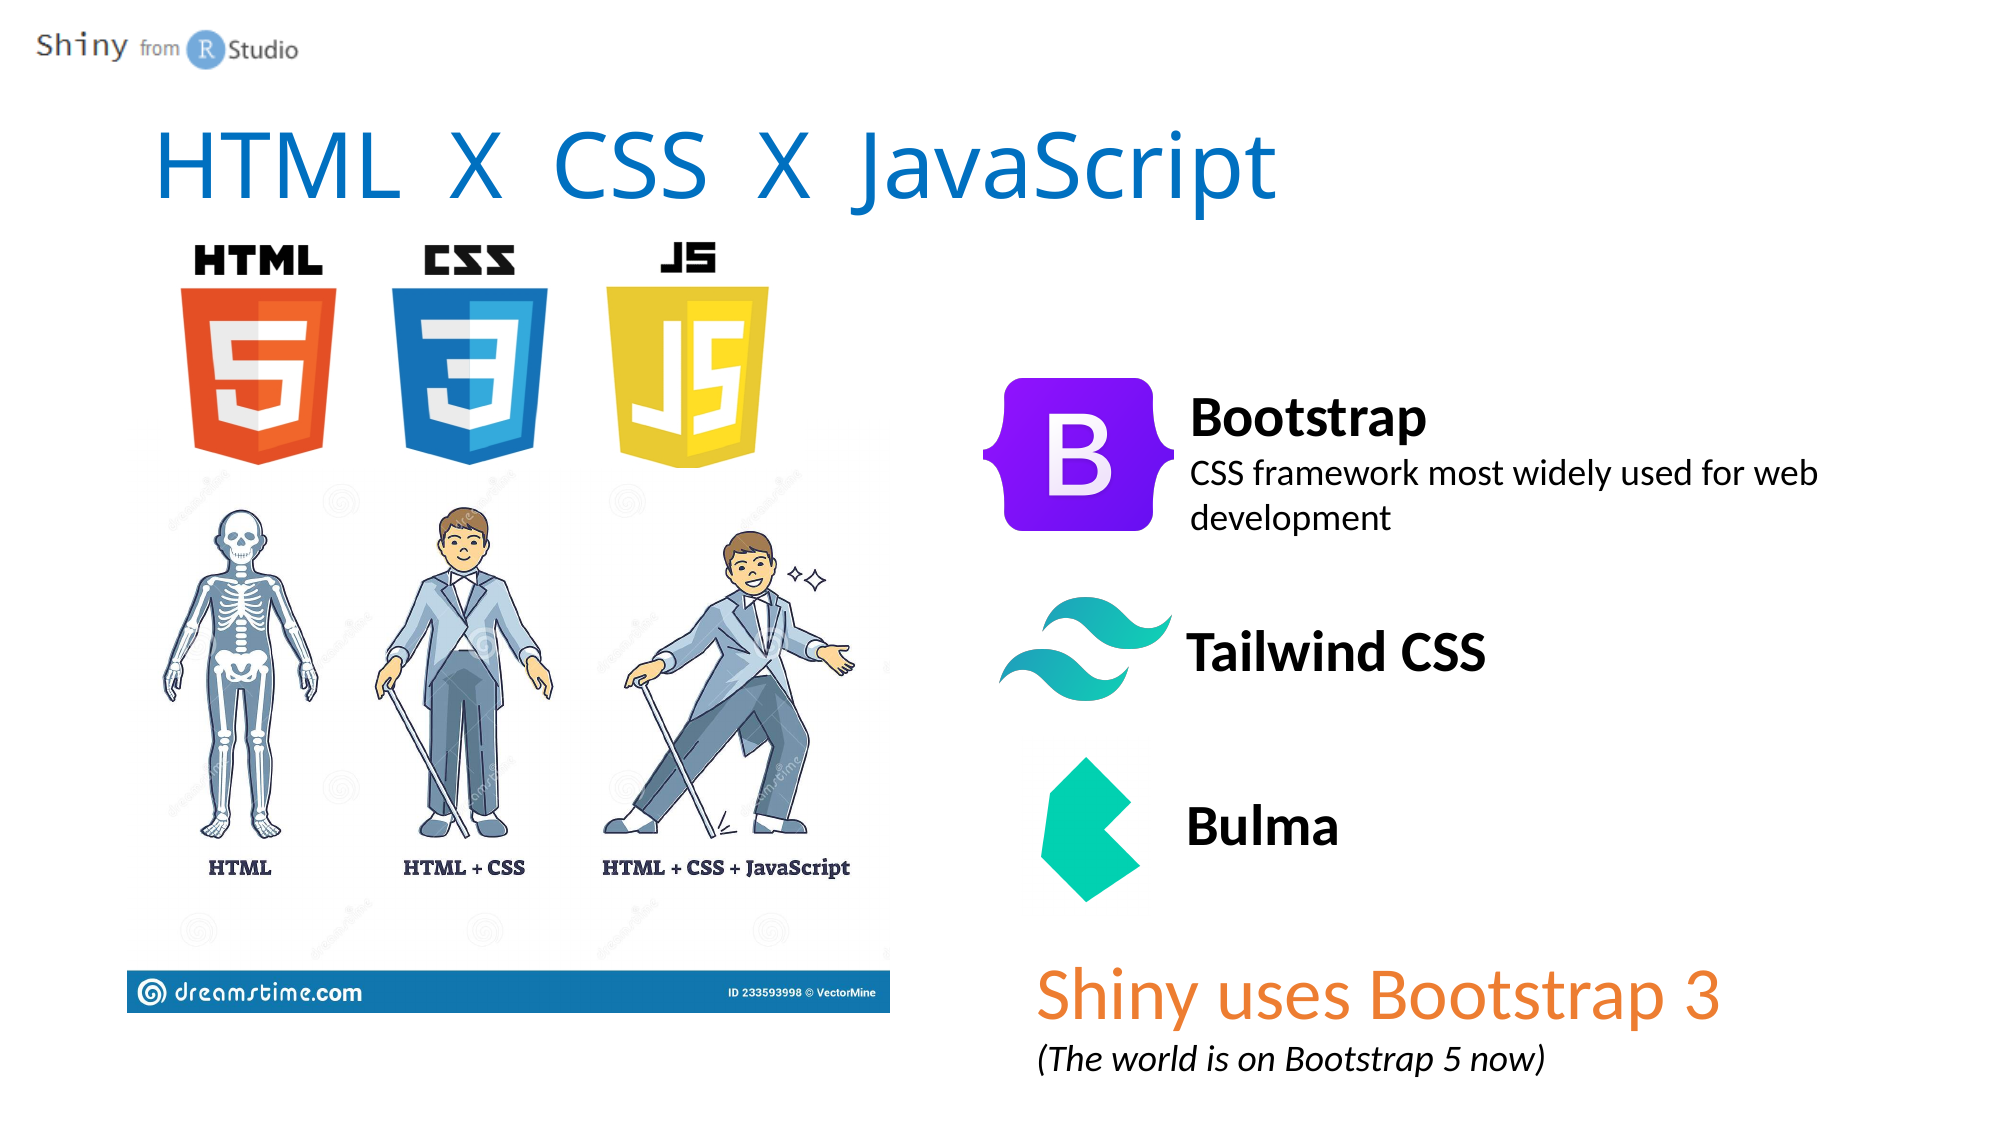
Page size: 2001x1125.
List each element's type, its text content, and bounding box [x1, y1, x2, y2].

picture [127, 233, 890, 971]
picture [983, 378, 1174, 531]
title HTML X CSS X JavaScript [137, 59, 1863, 278]
text_box Bulma [1171, 780, 1939, 865]
picture [22, 13, 313, 85]
picture [127, 978, 890, 1013]
text_box Tailwind CSS [1172, 606, 1939, 691]
text_box Shiny uses Bootstrap 3 (The world is on Bootstrap 5 now) [1021, 937, 2000, 1087]
text_box Bootstrap CSS framework most widely used for web development [1175, 370, 1943, 546]
picture [1021, 736, 1151, 916]
picture [999, 597, 1172, 701]
